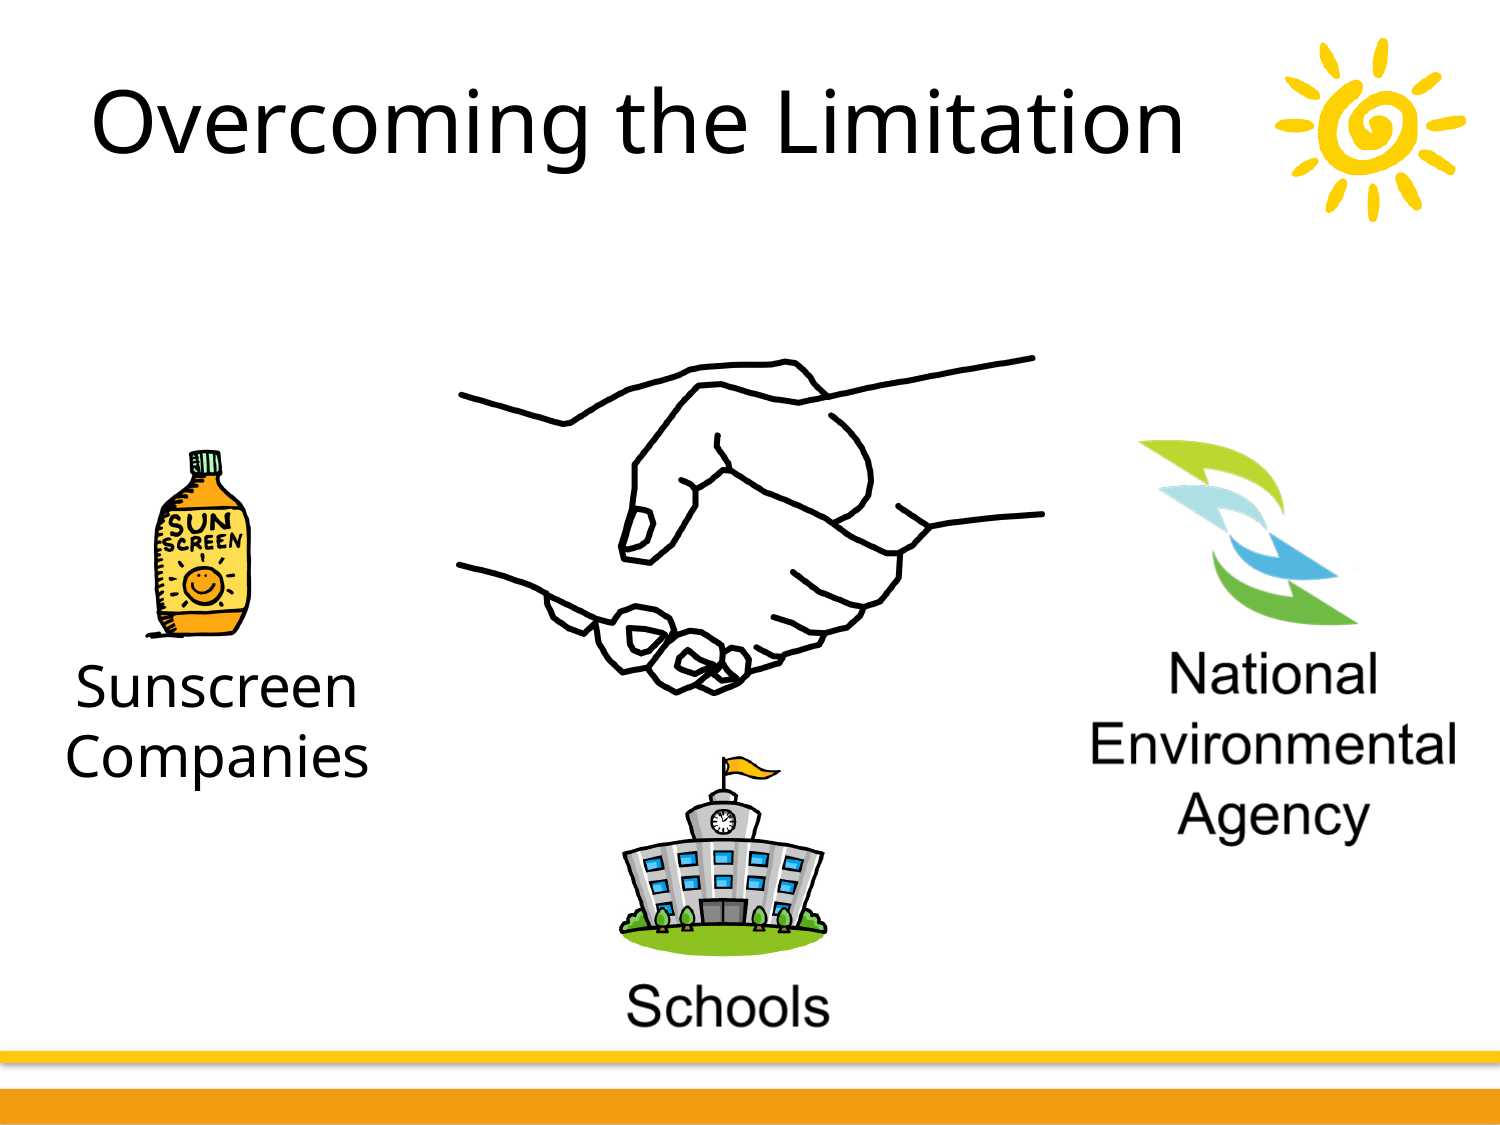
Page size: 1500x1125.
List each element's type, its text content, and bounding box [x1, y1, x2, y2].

text_box Sunscreen Companies [49, 641, 386, 797]
picture [589, 734, 899, 1075]
text_box Overcoming the Limitation [75, 59, 1263, 179]
picture [1265, 38, 1467, 222]
picture [456, 355, 1045, 696]
picture [1052, 402, 1500, 883]
picture [138, 446, 259, 642]
text_box [0, 1088, 1500, 1125]
